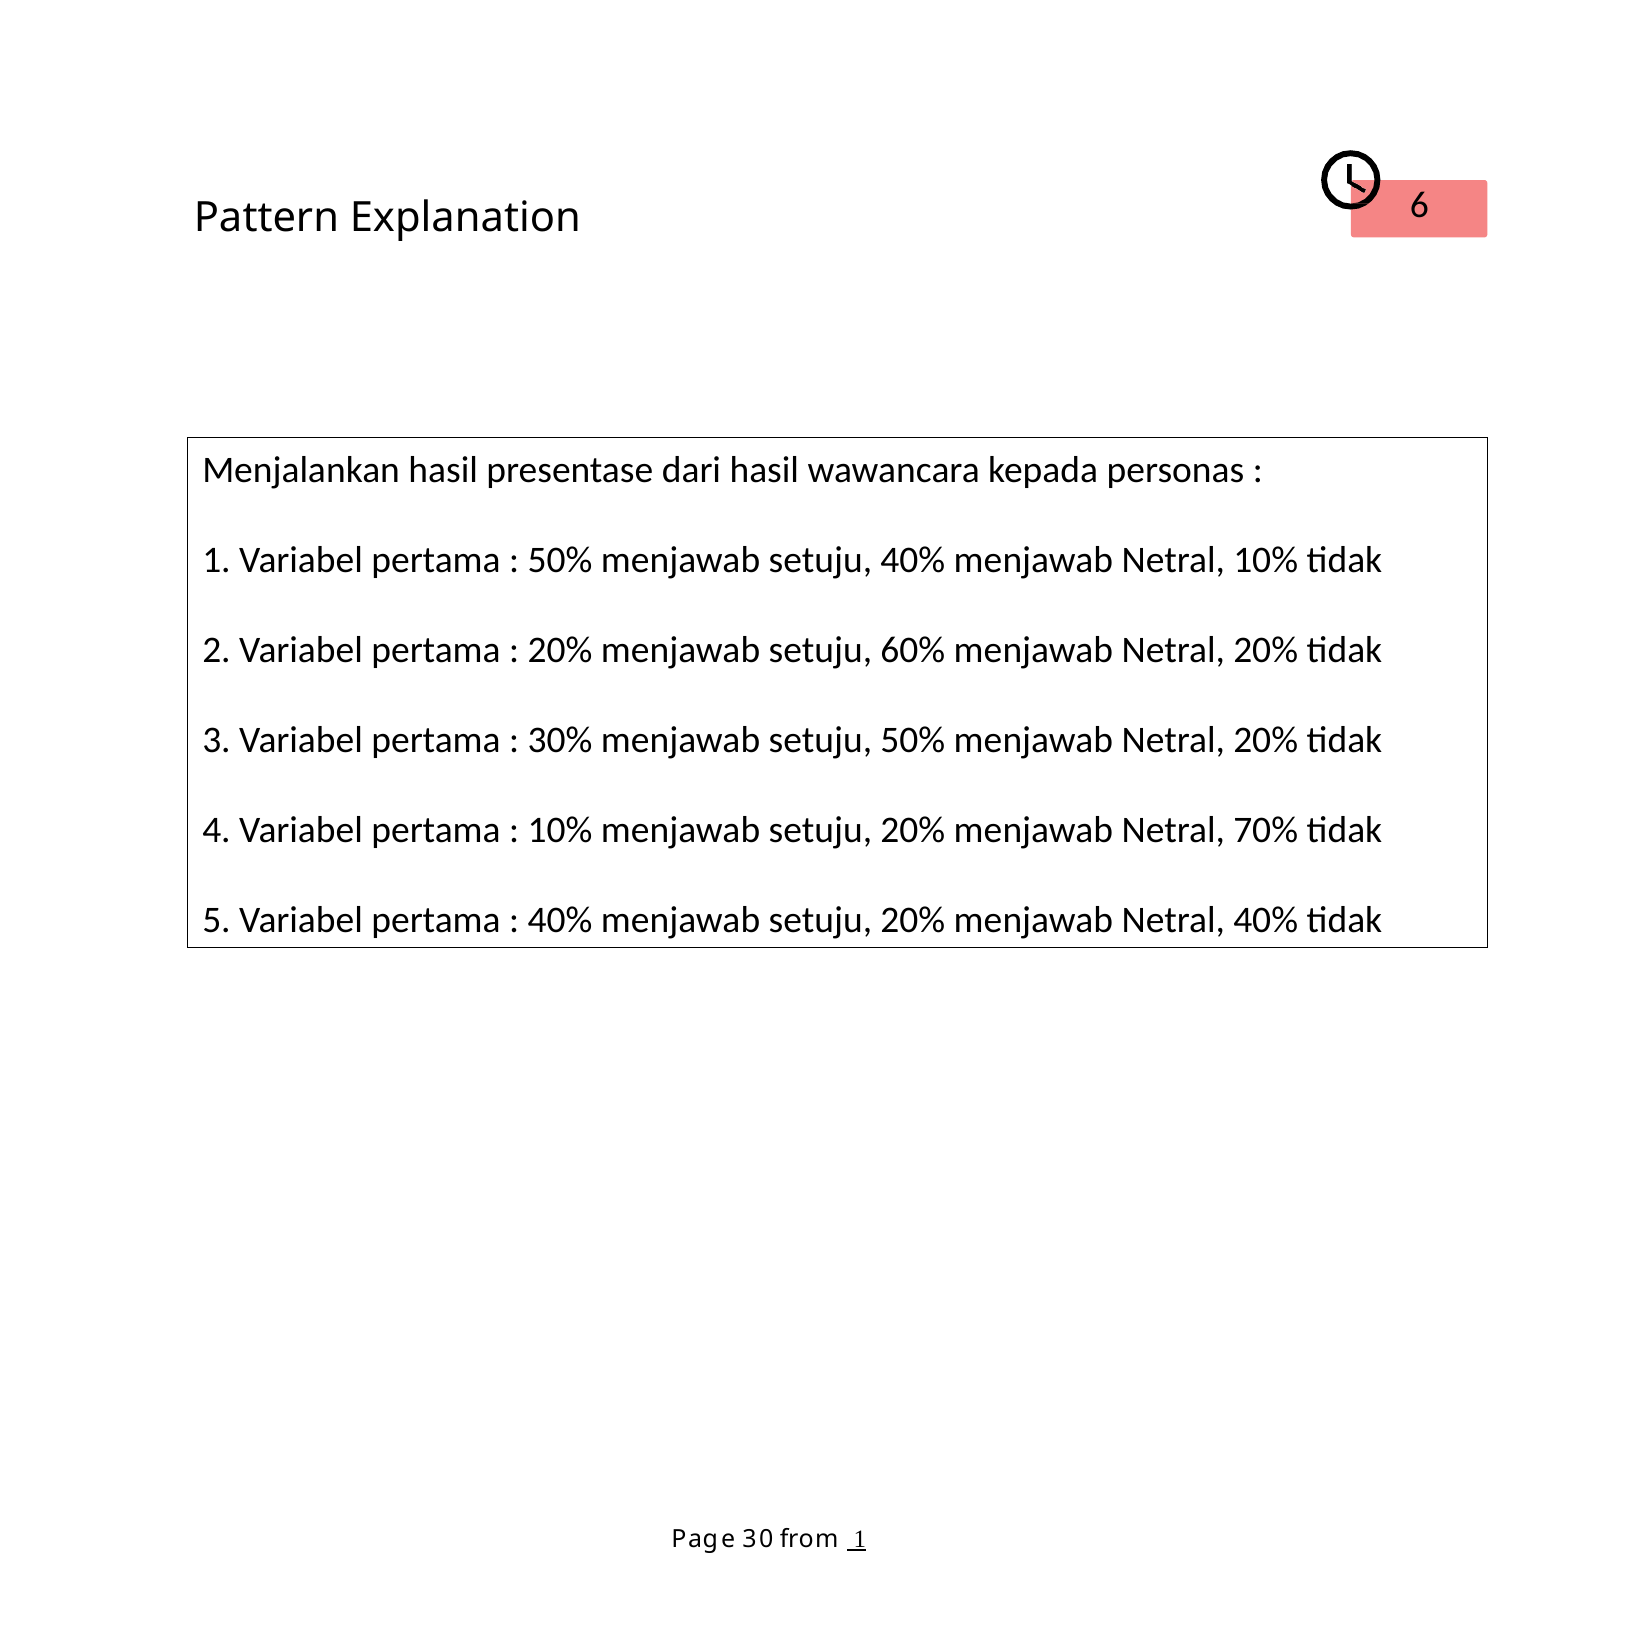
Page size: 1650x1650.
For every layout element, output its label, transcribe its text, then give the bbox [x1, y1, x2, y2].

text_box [1320, 149, 1488, 238]
title Pattern Explanation [191, 186, 809, 437]
text_box Menjalankan hasil presentase dari hasil wawancara kepada personas : 1. Variabel pertama : 50% menjawab setuju, 40% menjawab Netral, 10% tidak 2. Variabel pertama : 20% menjawab setuju, 60% menjawab Netral, 20% tidak 3. Variabel pertama : 30% menjawab setuju, 50% menjawab Netral, 20% tidak 4. Variabel pertama : 10% menjawab setuju, 20% menjawab Netral, 70% tidak 5. Variabel pertama : 40% menjawab setuju, 20% menjawab Netral, 40% tidak [187, 437, 1488, 948]
slide_number Page 30 from 1 [669, 1527, 881, 1558]
